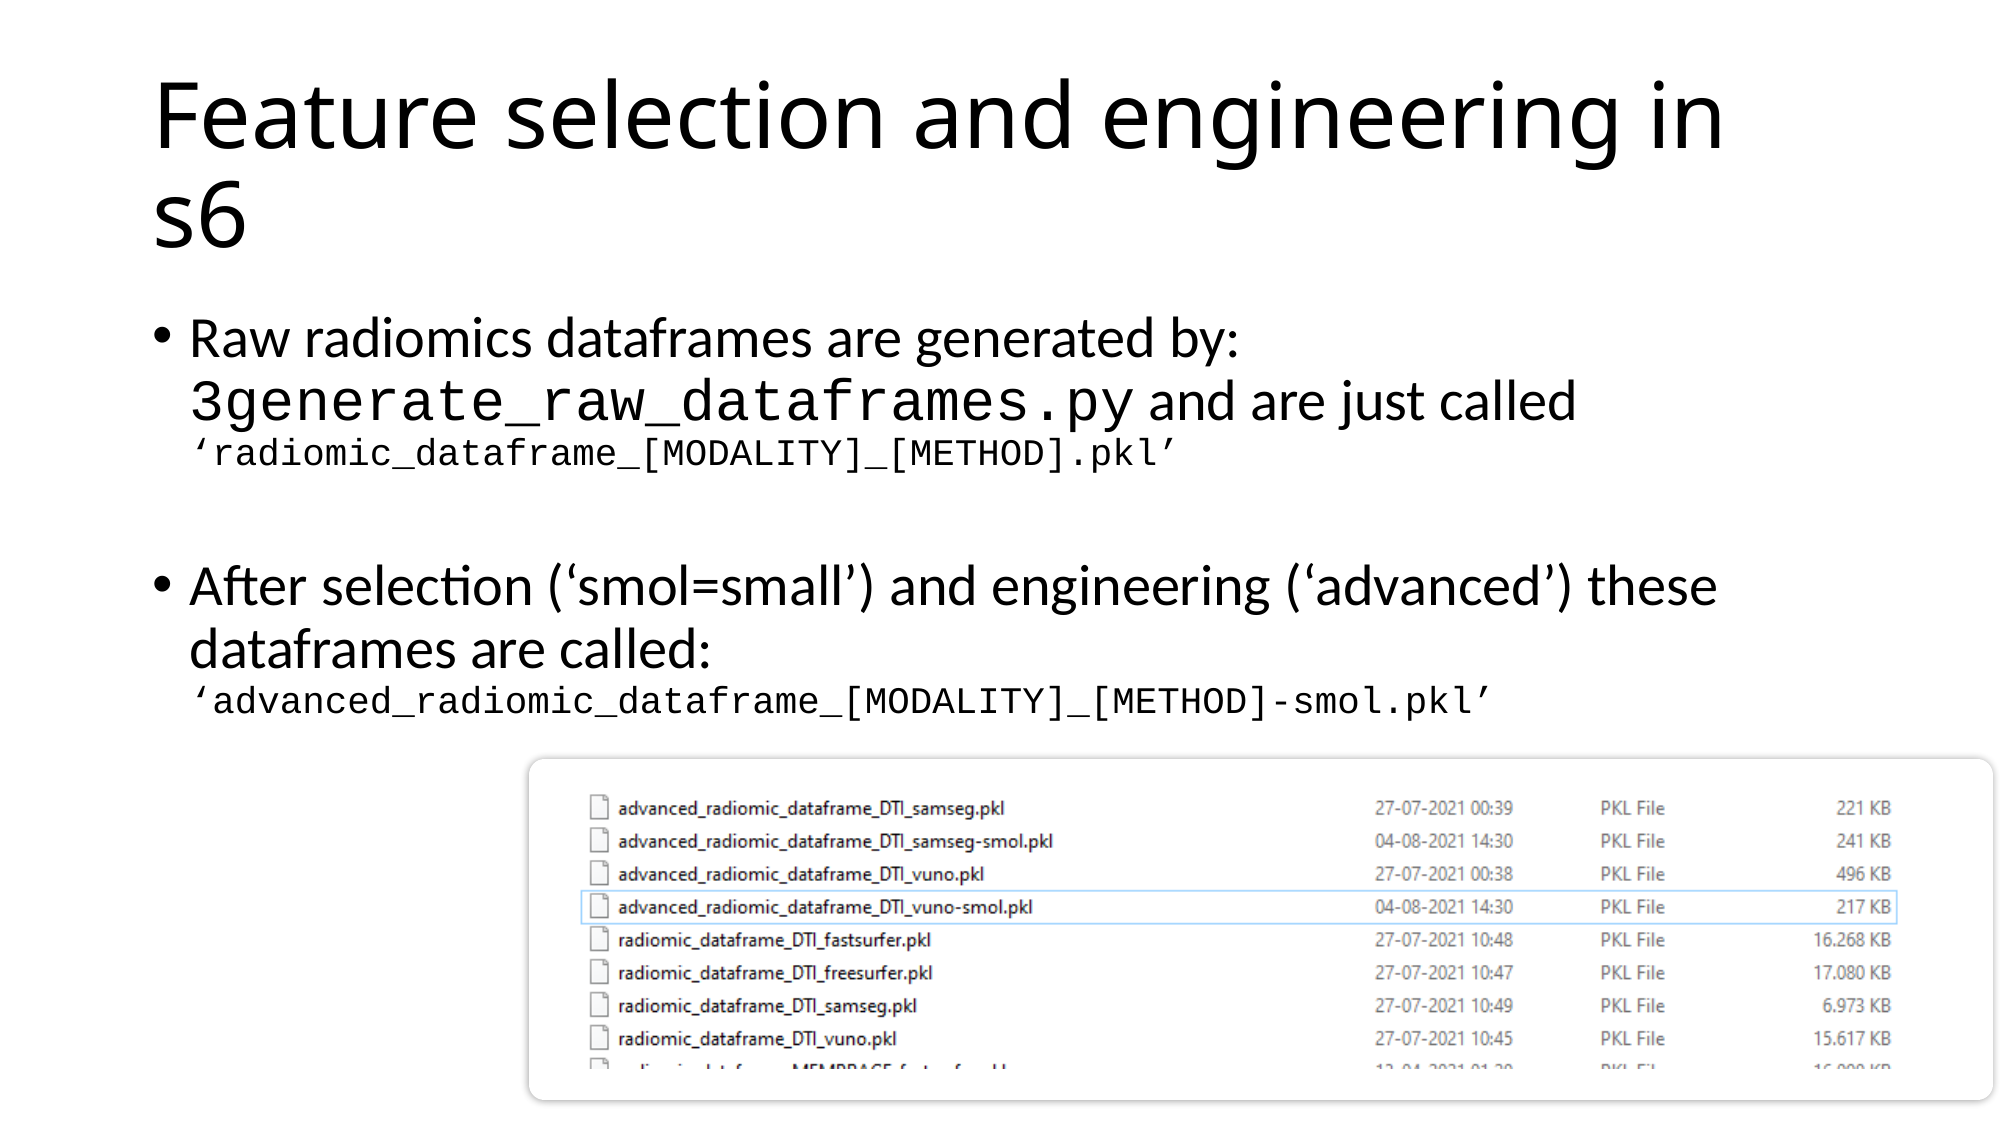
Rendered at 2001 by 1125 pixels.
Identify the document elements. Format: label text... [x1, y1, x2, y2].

list Raw radiomics dataframes are generated by: 3generate_raw_dataframes.py and are just called ‘radiomic_dataframe_[MODALITY]_[METHOD].pkl’ After selection (‘smol=small’) and engineering (‘advanced’) these dataframes are called: ‘advanced_radiomic_dataframe_[MODALITY]_[METHOD]-smol.pkl’ [137, 299, 1863, 1014]
title Feature selection and engineering in s6 [137, 59, 1863, 278]
picture [559, 790, 1962, 1069]
